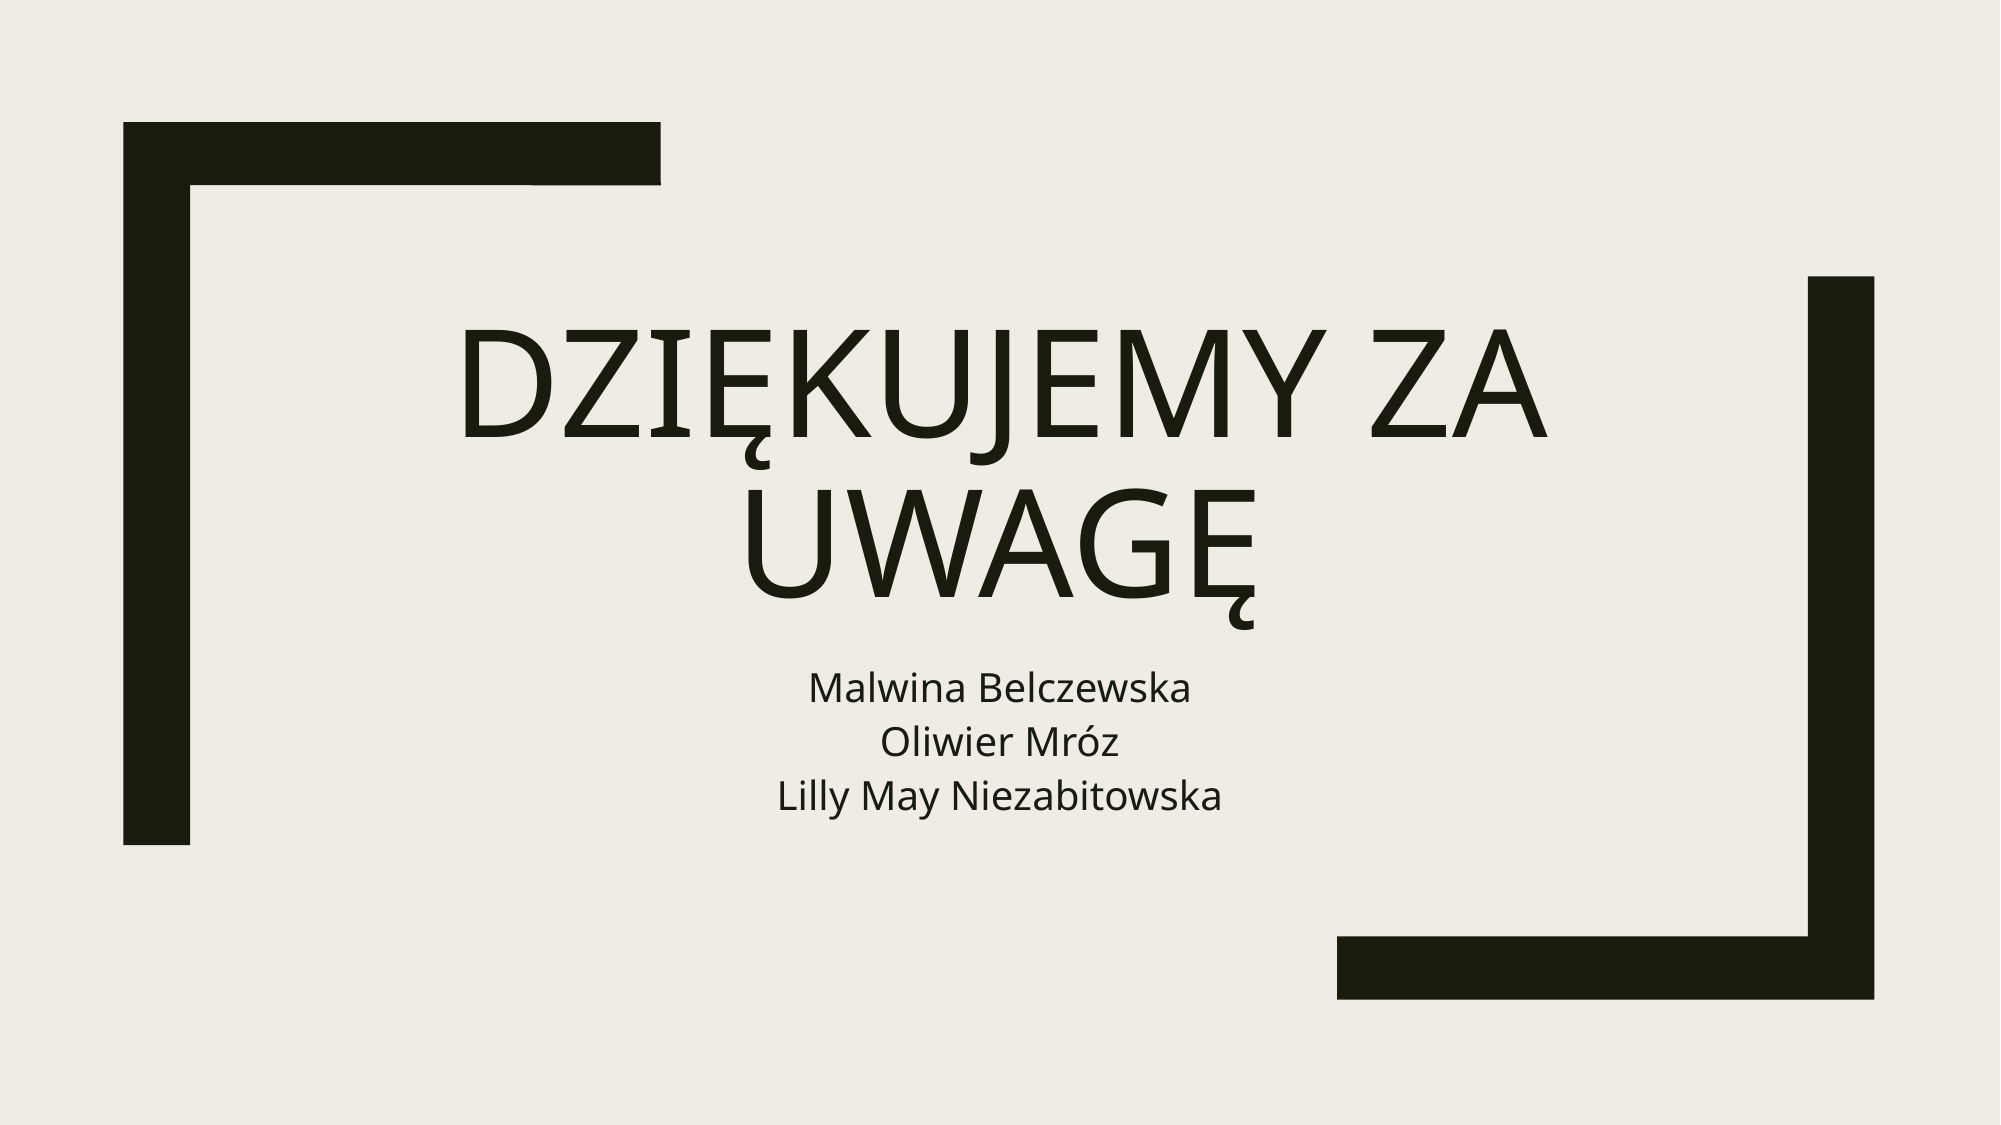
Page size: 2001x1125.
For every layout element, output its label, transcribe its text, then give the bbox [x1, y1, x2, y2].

title Dziękujemy za uwagę [314, 293, 1686, 638]
subtitle Malwina Belczewska Oliwier Mróz Lilly May Niezabitowska [439, 649, 1561, 828]
